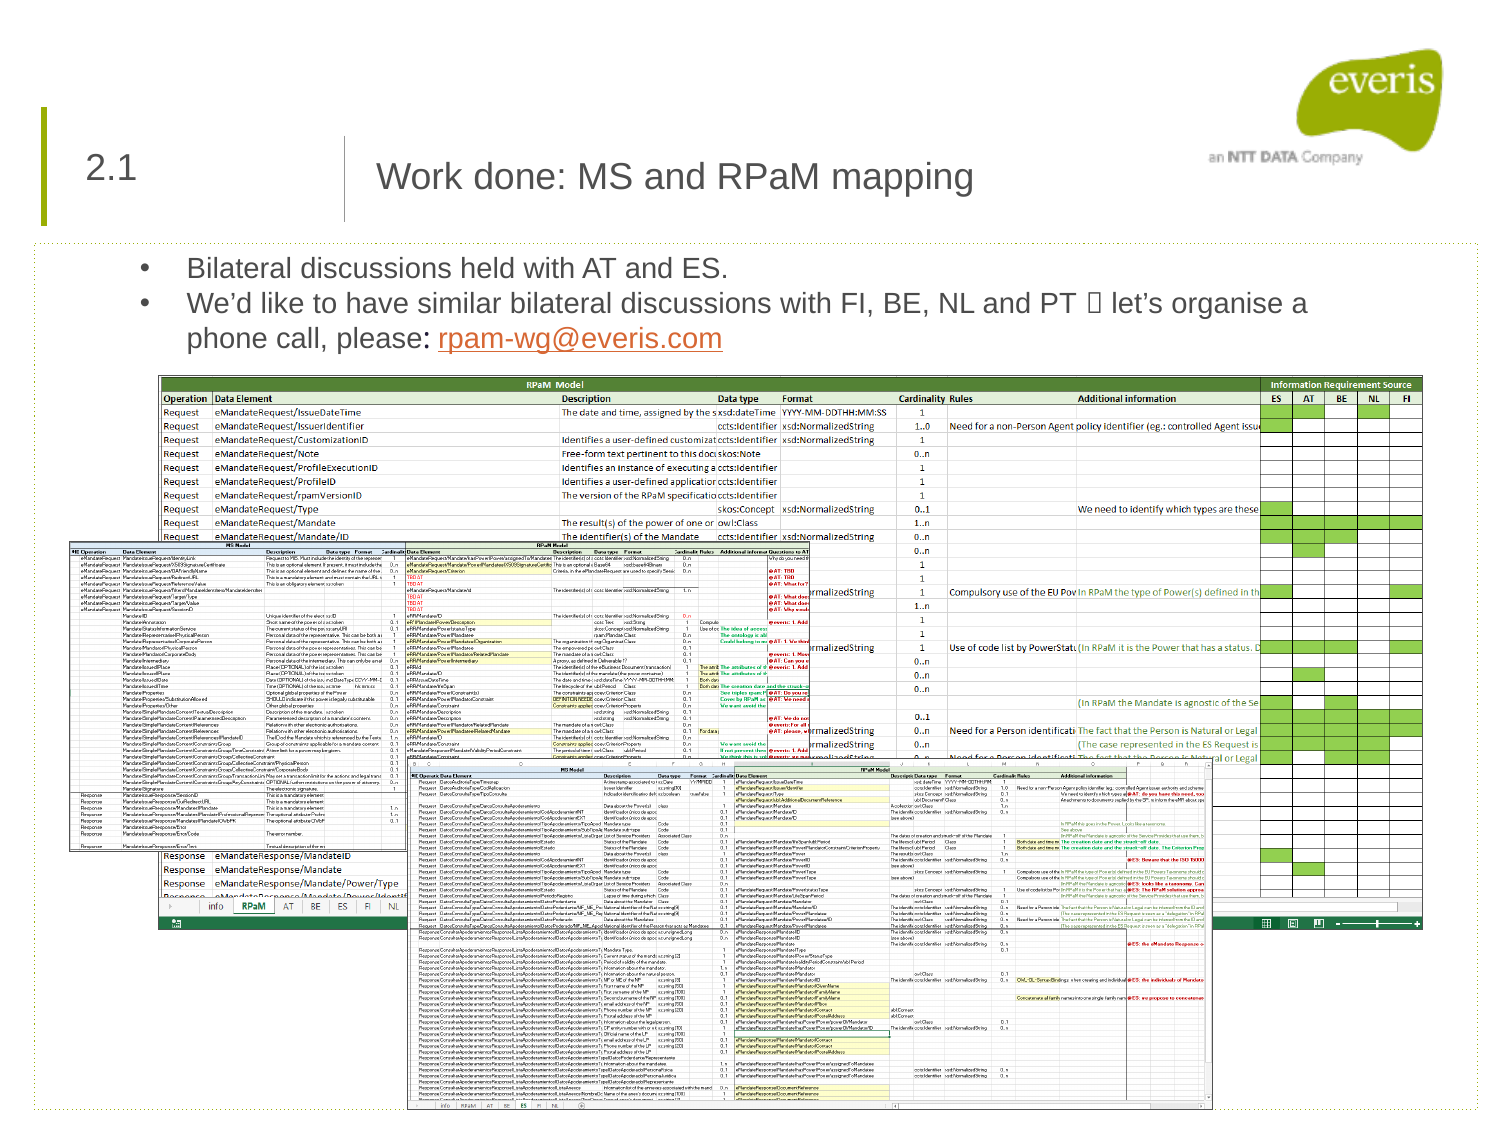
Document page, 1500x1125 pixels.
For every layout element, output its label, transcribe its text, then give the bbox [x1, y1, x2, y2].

list 2.1 [70, 140, 306, 210]
picture [69, 375, 1423, 1110]
picture [1199, 27, 1453, 186]
text_box [34, 243, 1478, 1110]
list Work done: MS and RPaM mapping [361, 149, 1325, 208]
text_box Bilateral discussions held with AT and ES. We’d like to have similar bilateral discussions with FI, BE, NL and PT  let’s organise a phone call, please: rpam-wg@everis.com [50, 242, 1390, 363]
